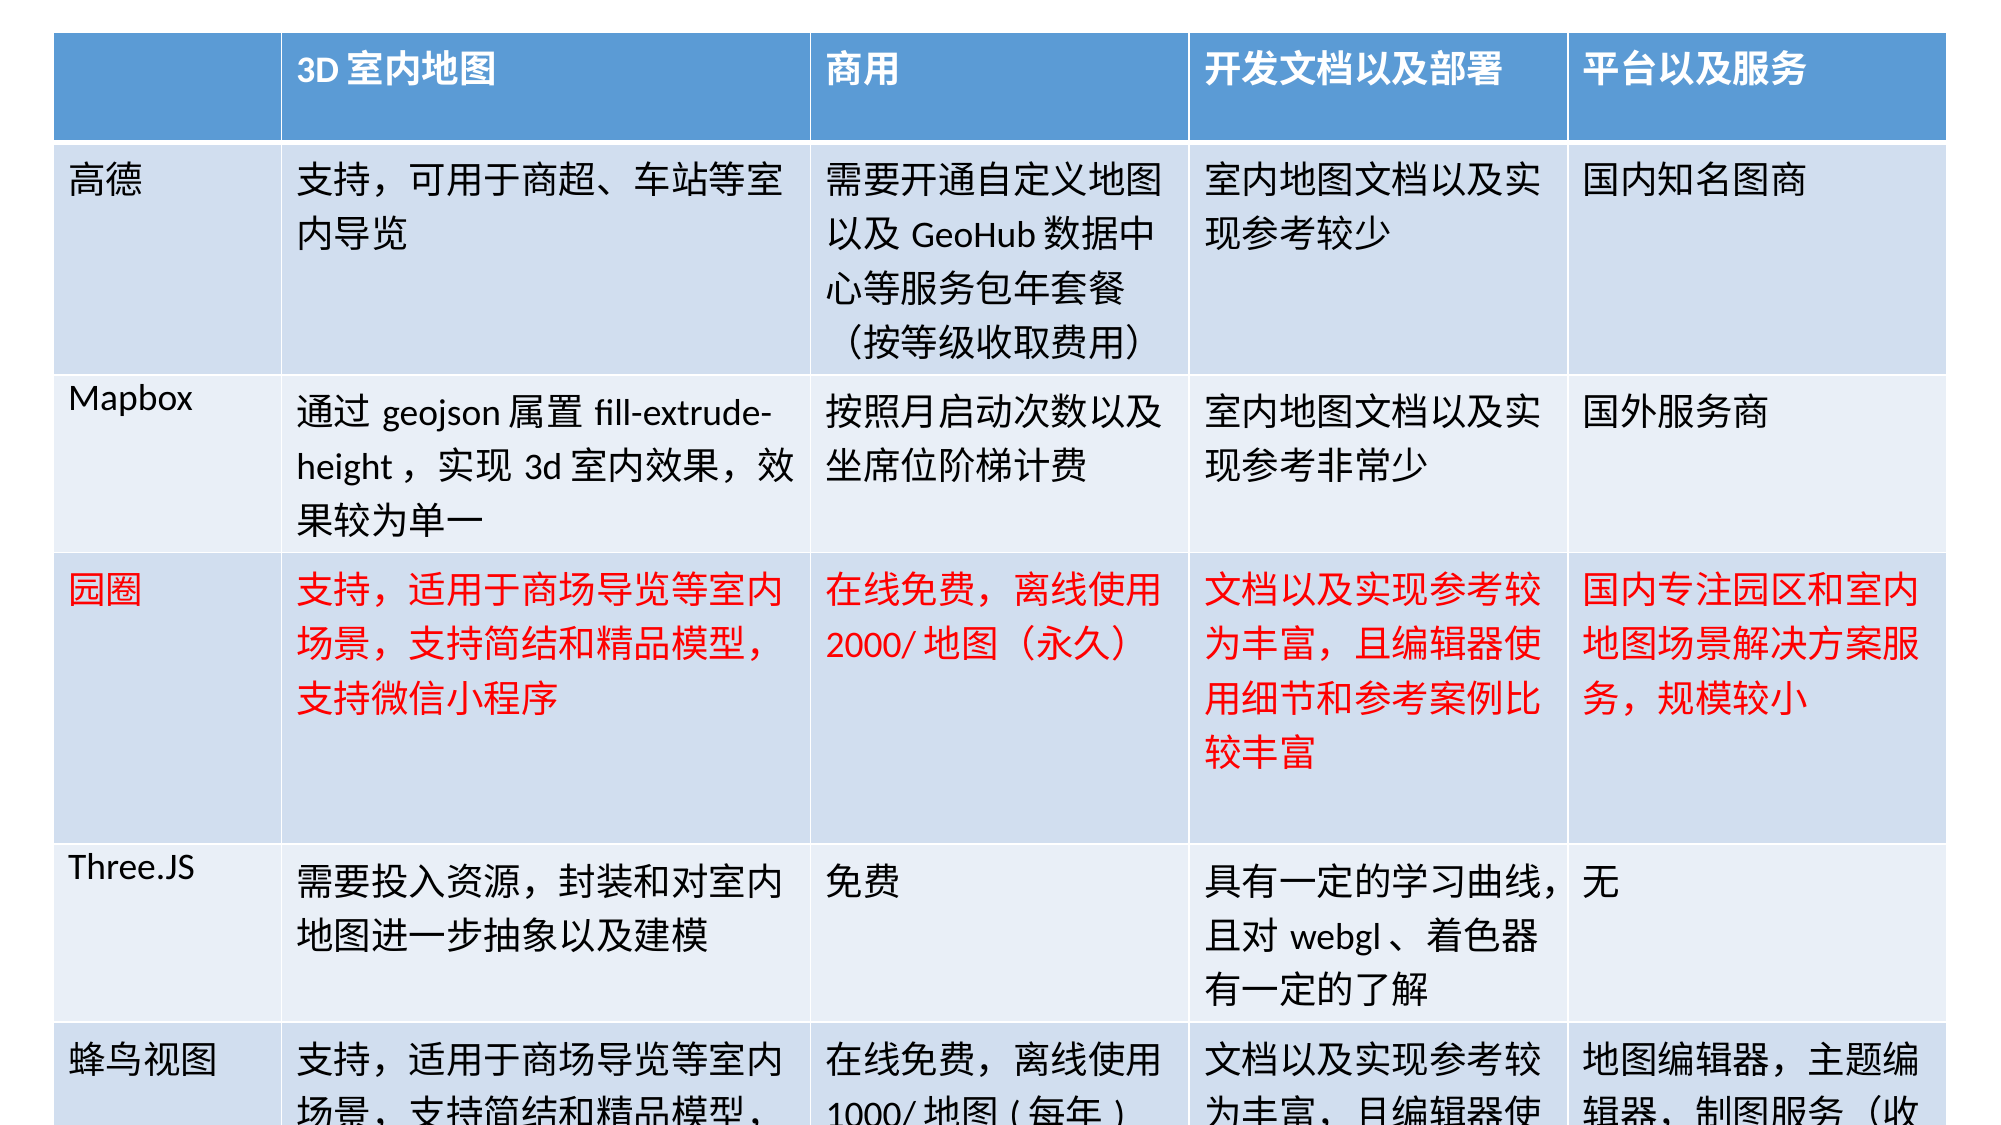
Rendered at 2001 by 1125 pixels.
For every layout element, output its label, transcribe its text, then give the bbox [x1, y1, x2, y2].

table_cell 文档以及实现参考较为丰富，且编辑器使用细节和参考案例比较丰富 [1190, 1023, 1567, 1125]
table_cell 地图编辑器，主题编辑器，制图服务（收费） [1569, 1023, 1946, 1125]
table_cell Three.JS [54, 845, 281, 1021]
table_header [54, 33, 281, 140]
table_header 3D室内地图 [282, 33, 810, 140]
table_cell 按照月启动次数以及坐席位阶梯计费 [811, 376, 1188, 552]
table_cell 支持，适用于商场导览等室内场景，支持简结和精品模型，支持微信小程序 [282, 553, 810, 843]
table_cell 具有一定的学习曲线，且对webgl、着色器有一定的了解 [1190, 845, 1567, 1021]
table_header 商用 [811, 33, 1188, 140]
table_header 平台以及服务 [1569, 33, 1946, 140]
table_cell 文档以及实现参考较为丰富，且编辑器使用细节和参考案例比较丰富 [1190, 553, 1567, 843]
table_cell 国内知名图商 [1569, 145, 1946, 374]
table_cell Mapbox [54, 376, 281, 552]
table_cell 需要开通自定义地图以及GeoHub数据中心等服务包年套餐（按等级收取费用） [811, 145, 1188, 374]
table_cell 支持，可用于商超、车站等室内导览 [282, 145, 810, 374]
table_cell 无 [1569, 845, 1946, 1021]
table_cell 通过geojson属置fill-extrude-height，实现3d室内效果，效果较为单一 [282, 376, 810, 552]
table_header 开发文档以及部署 [1190, 33, 1567, 140]
table_cell 需要投入资源，封装和对室内地图进一步抽象以及建模 [282, 845, 810, 1021]
table_cell 免费 [811, 845, 1188, 1021]
table_cell 国内专注园区和室内地图场景解决方案服务，规模较小 [1569, 553, 1946, 843]
table_cell 在线免费，离线使用2000/地图（永久） [811, 553, 1188, 843]
table_cell 国外服务商 [1569, 376, 1946, 552]
table_cell 室内地图文档以及实现参考非常少 [1190, 376, 1567, 552]
table_cell 支持，适用于商场导览等室内场景，支持简结和精品模型，支持微信小程序 [282, 1023, 810, 1125]
table_cell 在线免费，离线使用1000/地图(每年) [811, 1023, 1188, 1125]
table_cell 园圈 [54, 553, 281, 843]
table_cell 高德 [54, 145, 281, 374]
table_cell 室内地图文档以及实现参考较少 [1190, 145, 1567, 374]
table_cell 蜂鸟视图 [54, 1023, 281, 1125]
